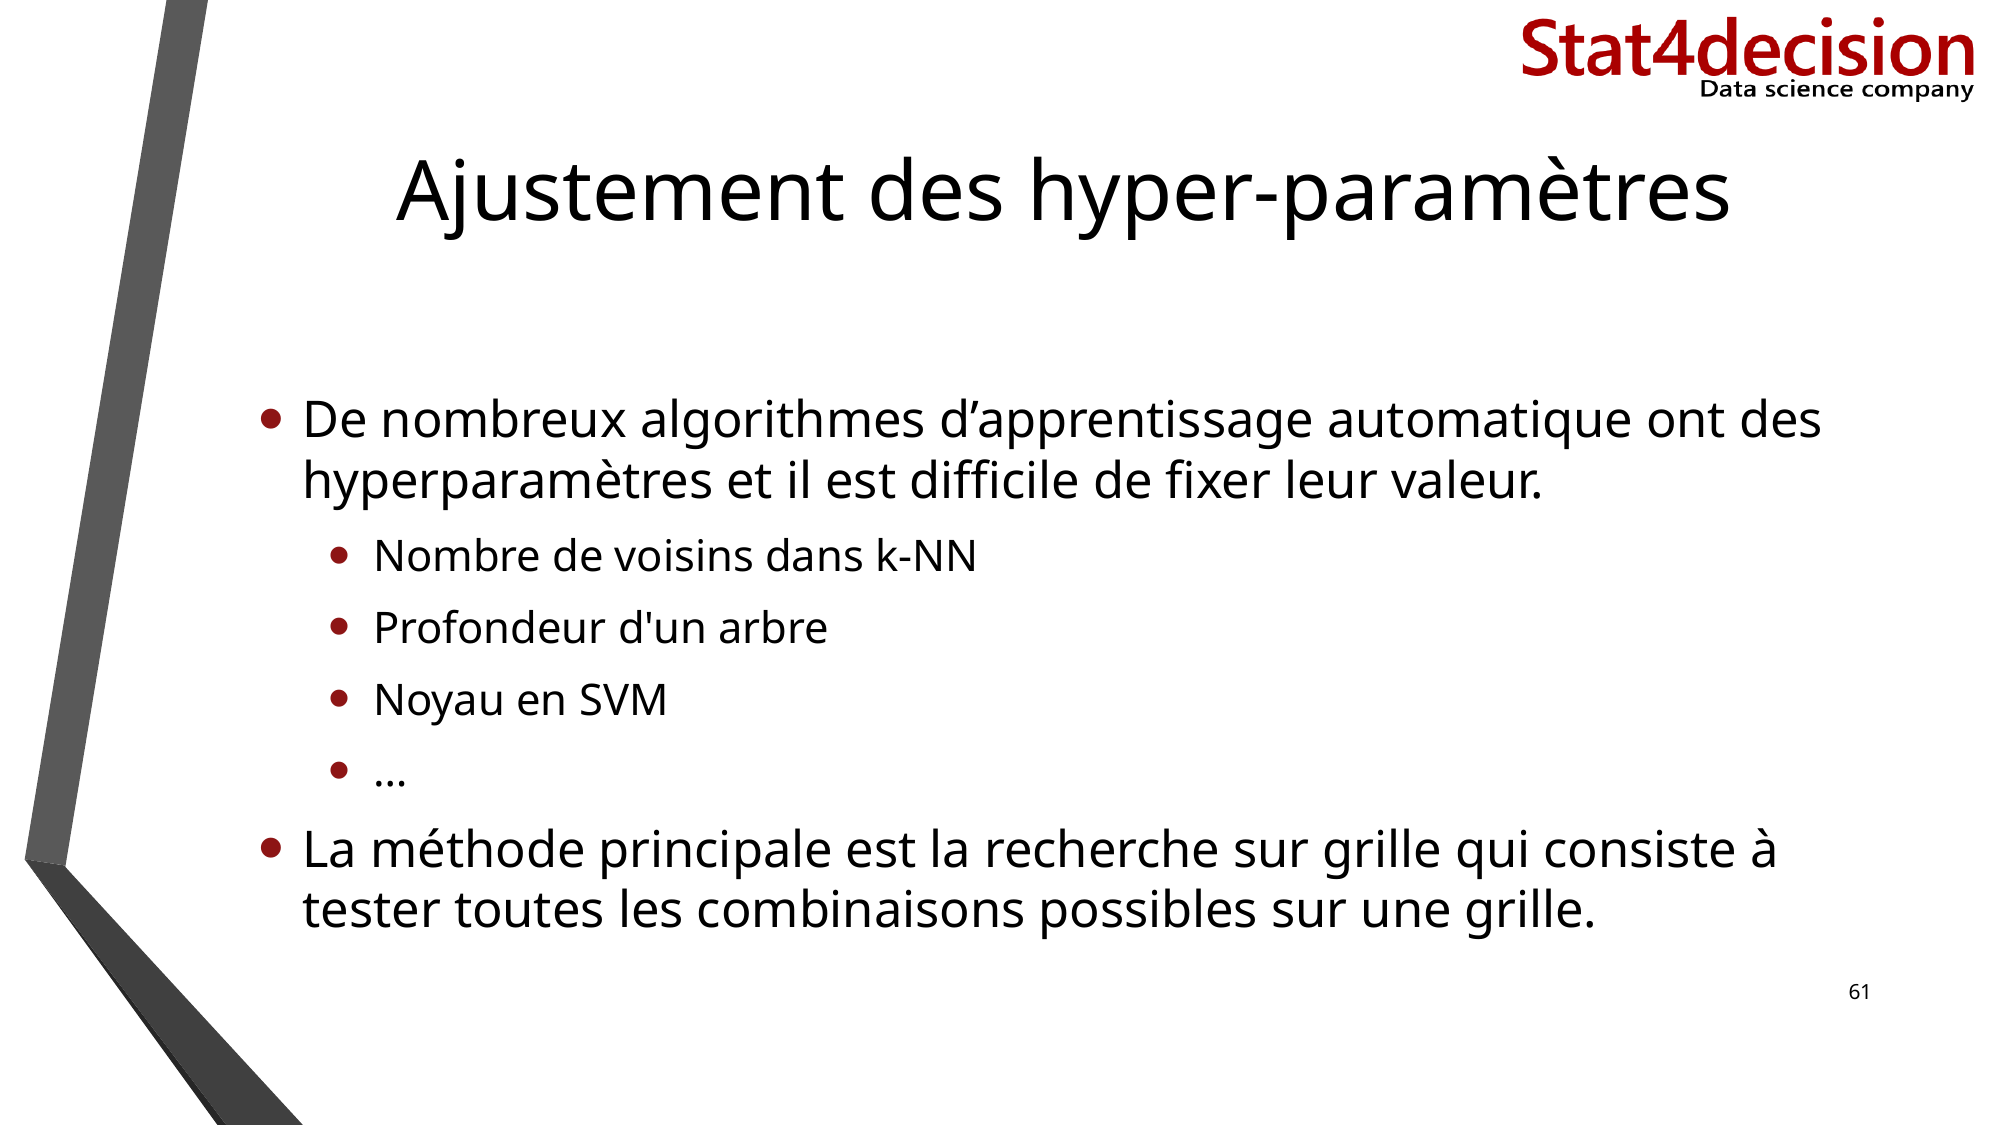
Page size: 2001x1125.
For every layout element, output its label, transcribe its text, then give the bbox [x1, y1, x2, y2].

picture [1520, 14, 1976, 104]
slide_number 61 [1796, 962, 1887, 1023]
list De nombreux algorithmes d’apprentissage automatique ont des hyperparamètres et il est difficile de fixer leur valeur. Nombre de voisins dans k-NN Profondeur d'un arbre Noyau en SVM … La méthode principale est la recherche sur grille qui consiste à tester toutes les combinaisons possibles sur une grille. [243, 293, 1887, 950]
title Ajustement des hyper-paramètres [243, 112, 1887, 263]
